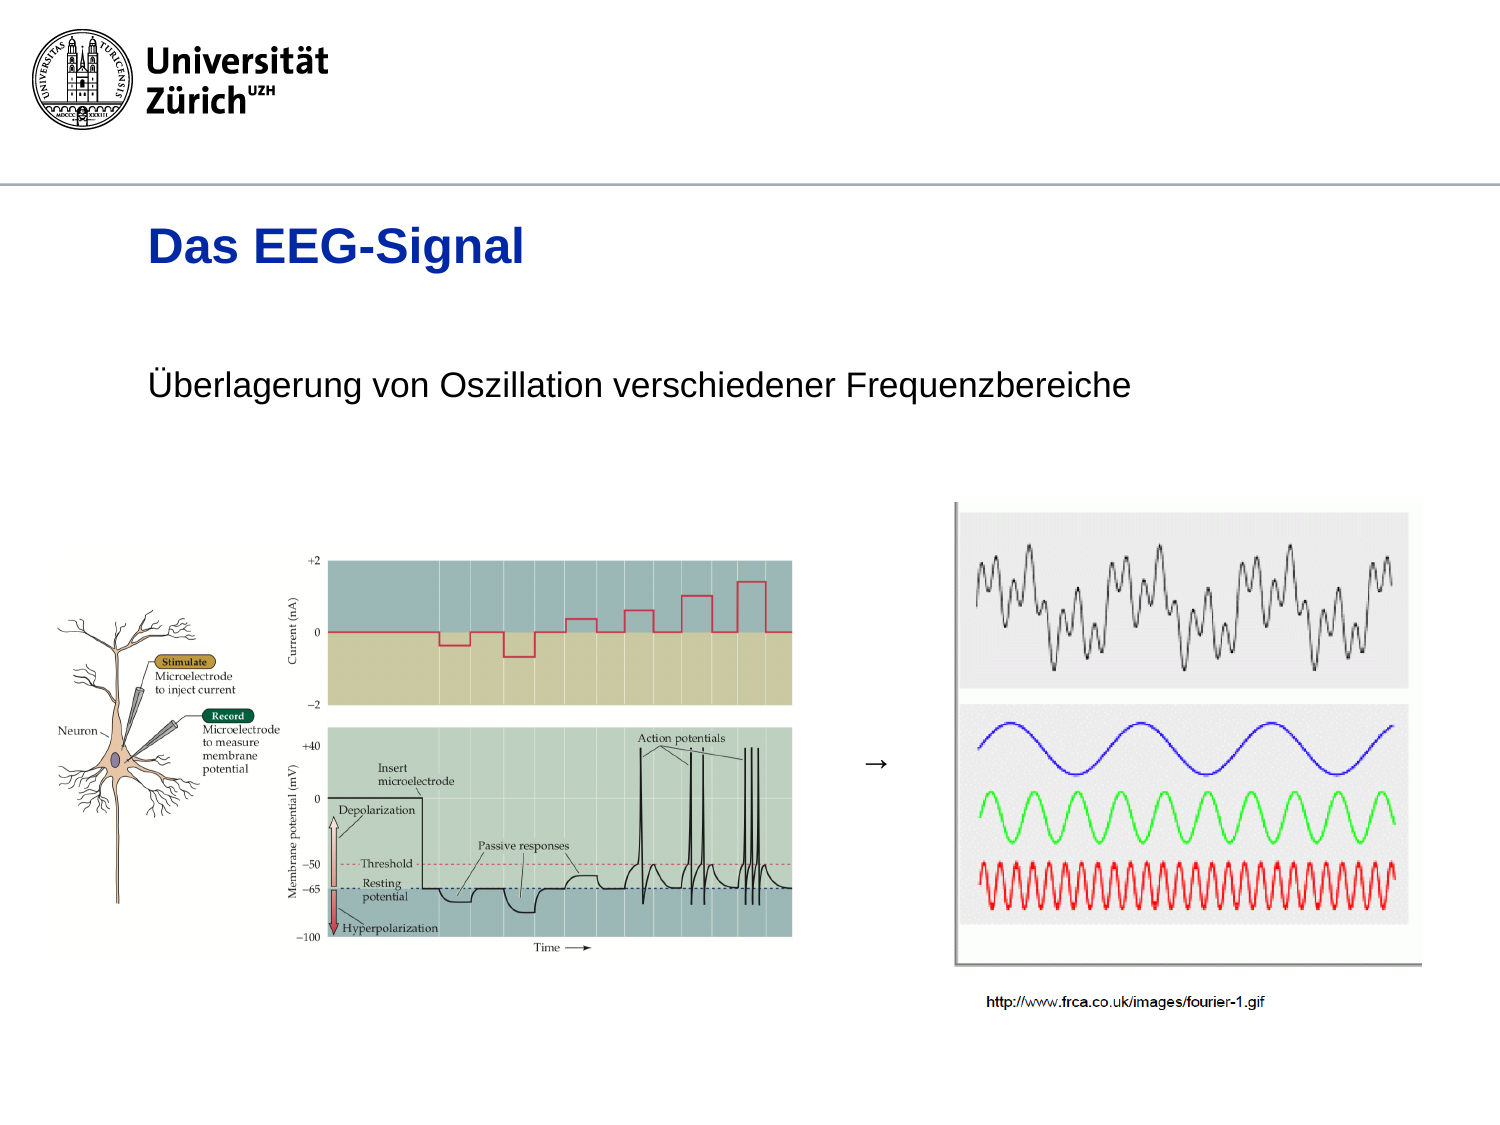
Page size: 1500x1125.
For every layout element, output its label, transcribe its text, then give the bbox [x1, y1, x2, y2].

text_box → [834, 727, 911, 786]
picture [26, 23, 334, 136]
picture [950, 498, 1431, 1014]
picture [53, 555, 804, 957]
list Überlagerung von Oszillation verschiedener Frequenzbereiche [147, 361, 1353, 1000]
title Das EEG-Signal [147, 208, 1353, 291]
